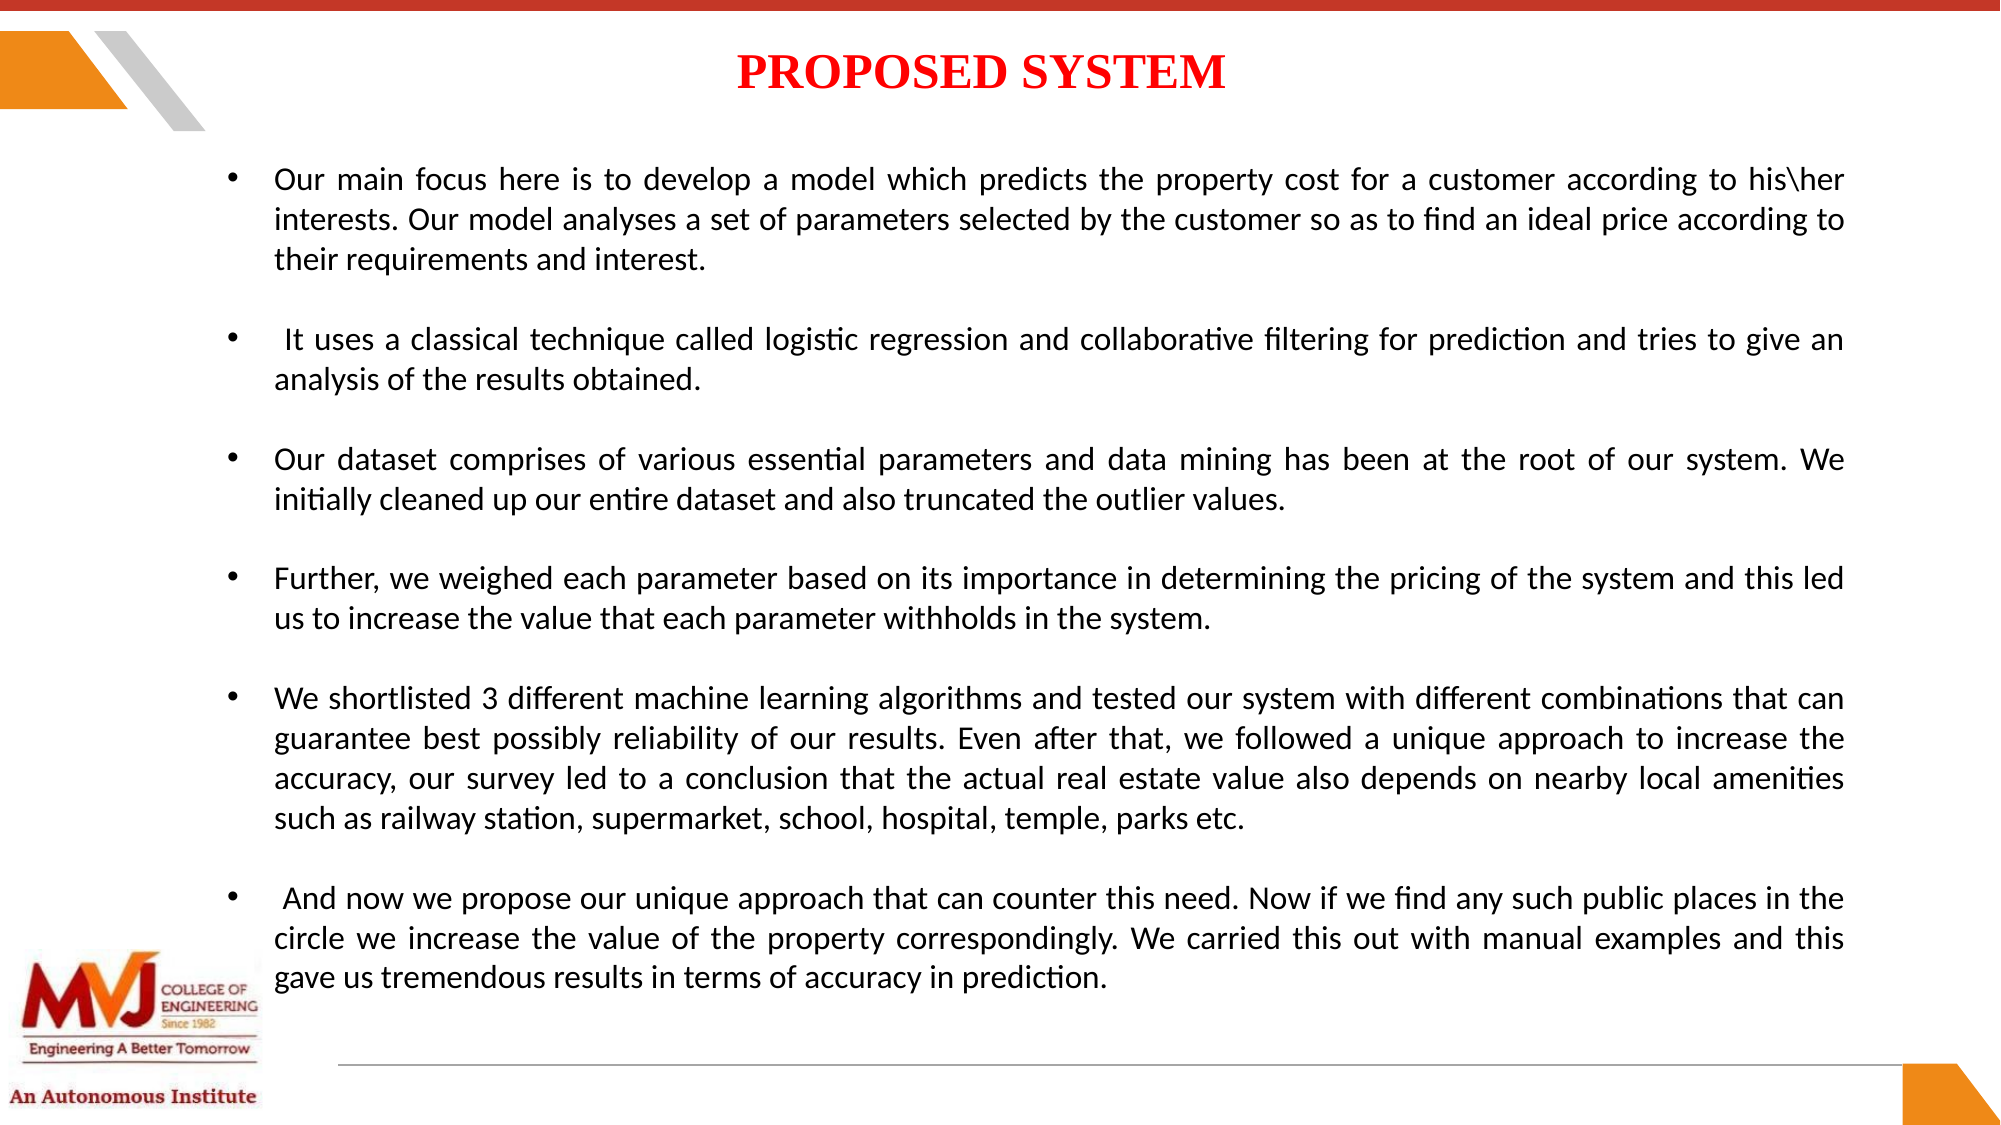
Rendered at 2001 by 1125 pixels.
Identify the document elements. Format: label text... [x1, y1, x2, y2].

title PROPOSED SYSTEM [686, 38, 1314, 100]
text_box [8, 949, 263, 1112]
text_box Our main focus here is to develop a model which predicts the property cost for a customer according to his\her interests. Our model analyses a set of parameters selected by the customer so as to find an ideal price according to their requirements and interest. It uses a classical technique called logistic regression and collaborative filtering for prediction and tries to give an analysis of the results obtained. Our dataset comprises of various essential parameters and data mining has been at the root of our system. We initially cleaned up our entire dataset and also truncated the outlier values. Further, we weighed each parameter based on its importance in determining the pricing of the system and this led us to increase the value that each parameter withholds in the system. We shortlisted 3 different machine learning algorithms and tested our system with different combinations that can guarantee best possibly reliability of our results. Even after that, we followed a unique approach to increase the accuracy, our survey led to a conclusion that the actual real estate value also depends on nearby local amenities such as railway station, supermarket, school, hospital, temple, parks etc. And now we propose our unique approach that can counter this need. Now if we find any such public places in the circle we increase the value of the property correspondingly. We carried this out with manual examples and this gave us tremendous results in terms of accuracy in prediction. [212, 149, 1863, 1003]
